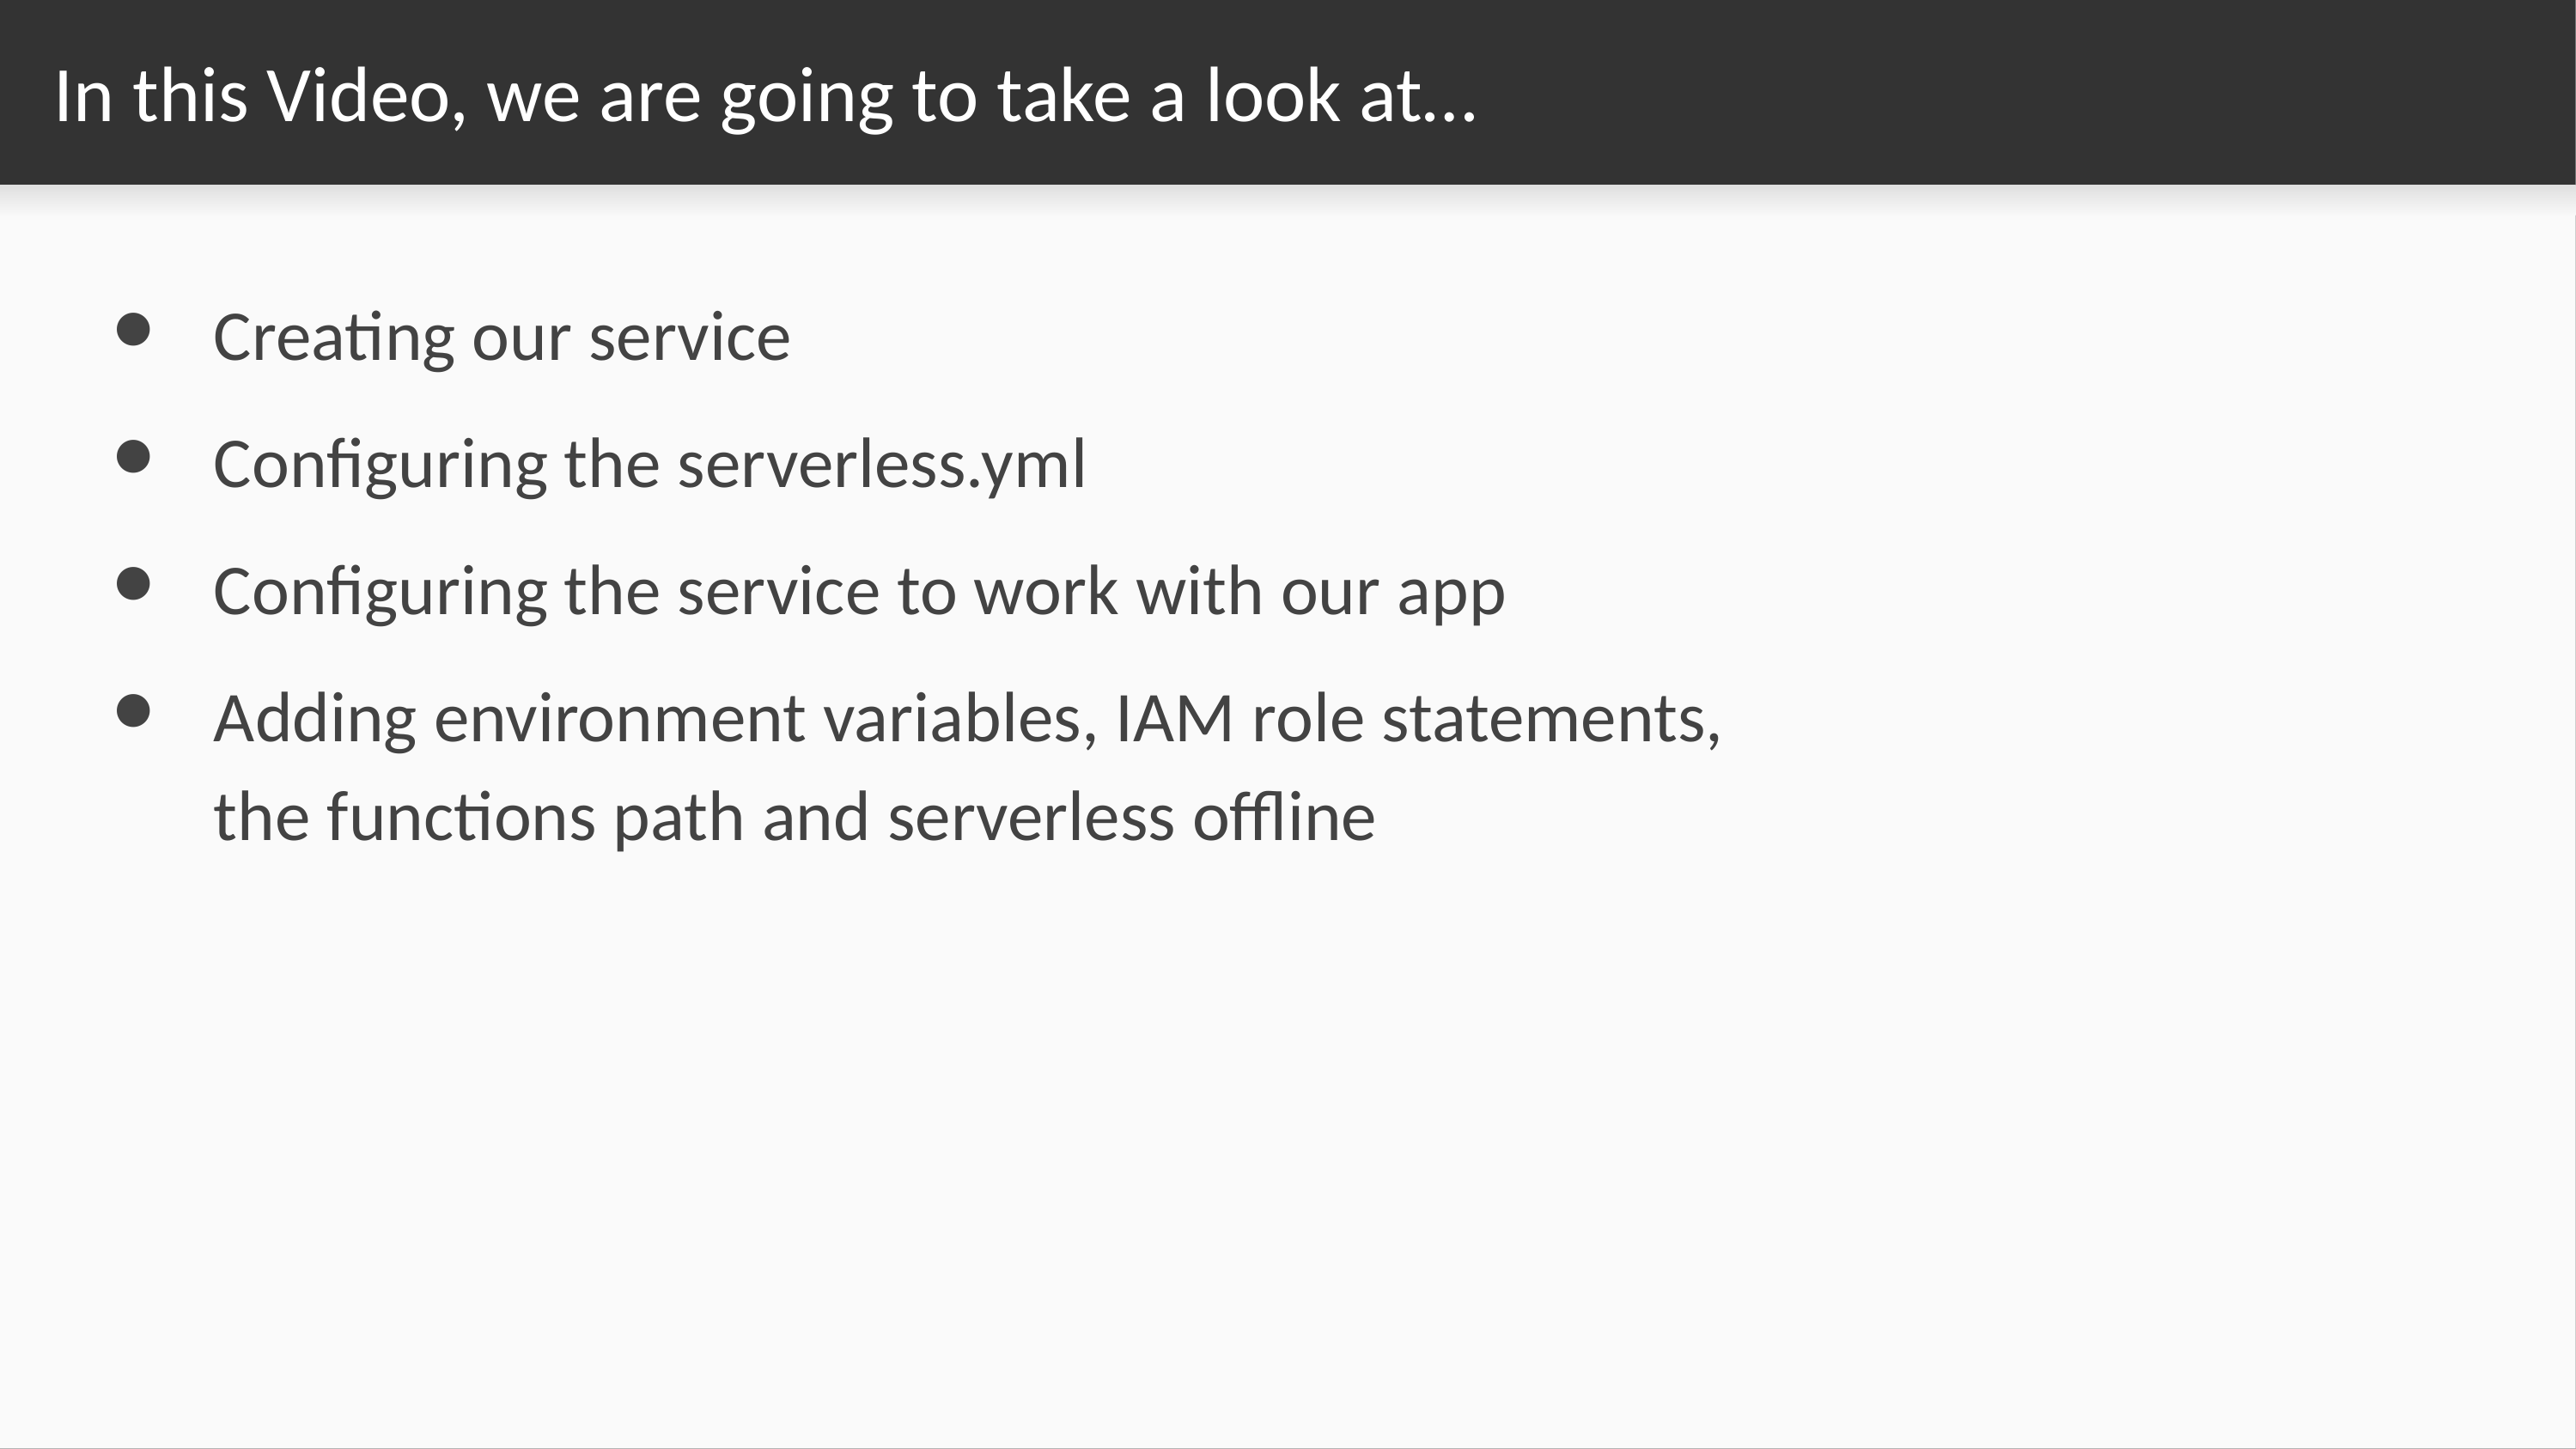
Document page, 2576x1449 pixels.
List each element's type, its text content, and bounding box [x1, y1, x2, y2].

title In this Video, we are going to take a look at… [27, 4, 2514, 175]
list Creating our service Configuring the serverless.yml Configuring the service to work with our app Adding environment variables, IAM role statements, the functions path and serverless offline [59, 250, 2514, 1384]
